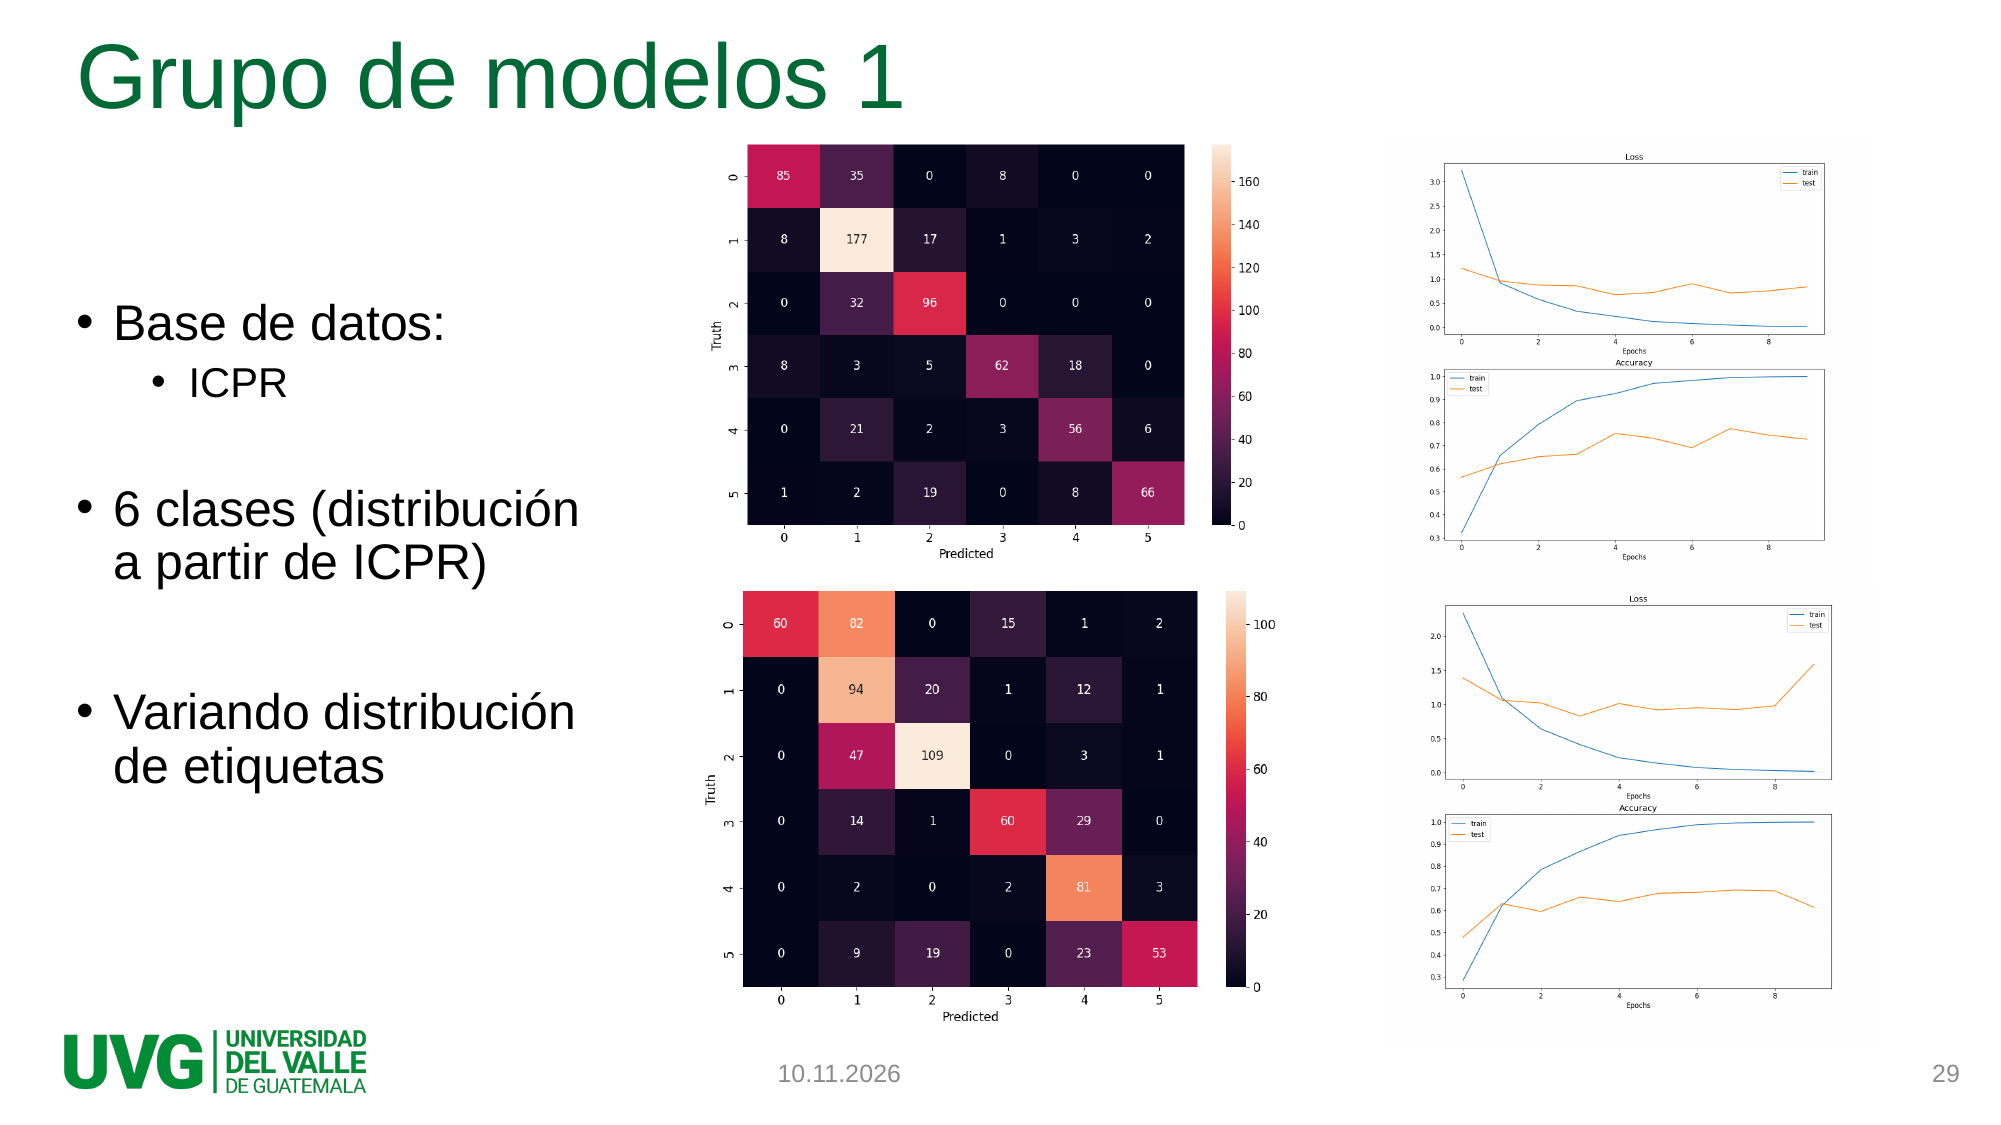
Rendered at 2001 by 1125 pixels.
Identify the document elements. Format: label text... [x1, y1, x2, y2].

picture [687, 578, 1275, 1043]
text_box Base de datos: ICPR 6 clases (distribución a partir de ICPR) Variando distribución de etiquetas [61, 289, 606, 864]
slide_number 29 [1524, 1042, 1975, 1103]
picture [1383, 136, 1881, 1043]
title Grupo de modelos 1 [61, 0, 1939, 188]
picture [687, 136, 1275, 569]
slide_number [762, 1043, 1213, 1103]
